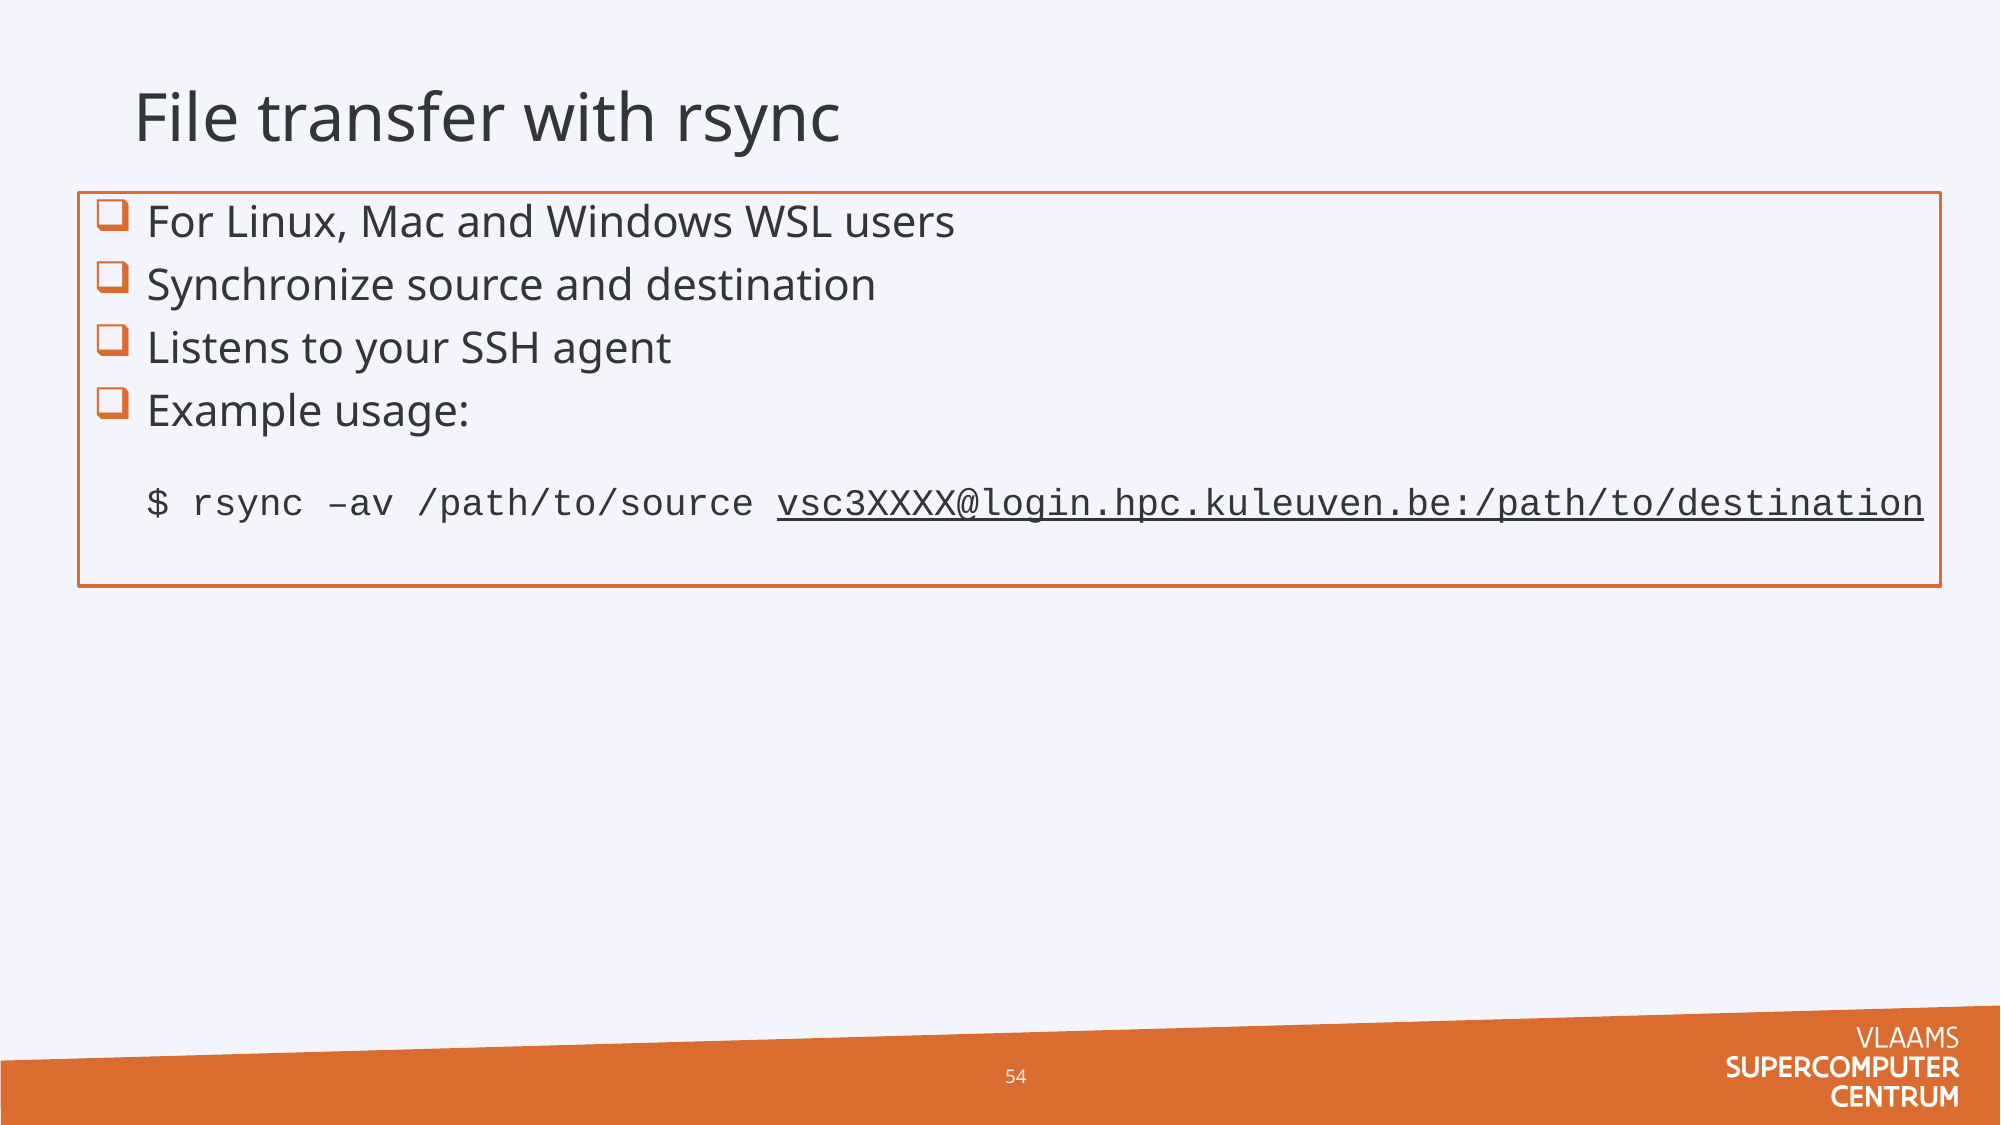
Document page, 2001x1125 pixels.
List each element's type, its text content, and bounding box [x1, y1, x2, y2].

text_box File transfer with rsync [118, 54, 1941, 185]
text_box For Linux, Mac and Windows WSL users Synchronize source and destination Listens to your SSH agent Example usage: $ rsync –av /path/to/source vsc3XXXX@login.hpc.kuleuven.be:/path/to/destination [78, 192, 1941, 587]
picture [1725, 1021, 1960, 1117]
text_box 54 [958, 1047, 1042, 1108]
